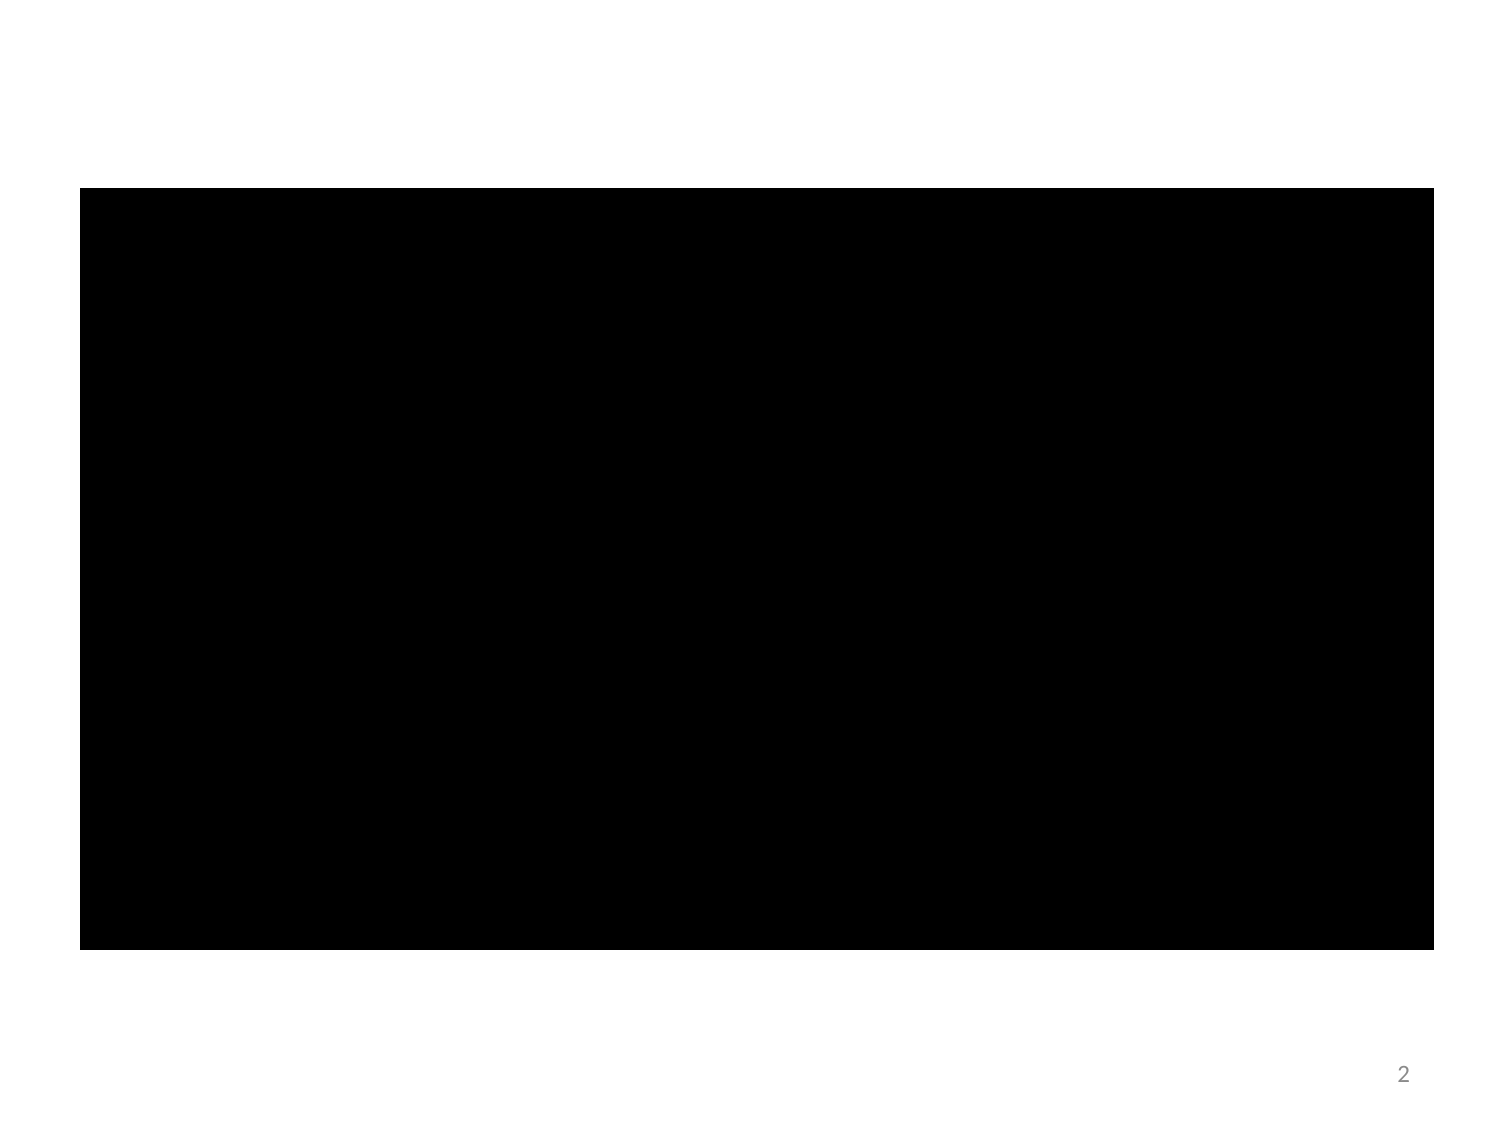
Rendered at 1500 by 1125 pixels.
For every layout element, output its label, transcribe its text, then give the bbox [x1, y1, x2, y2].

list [78, 187, 1435, 951]
slide_number 2 [1074, 1042, 1425, 1103]
